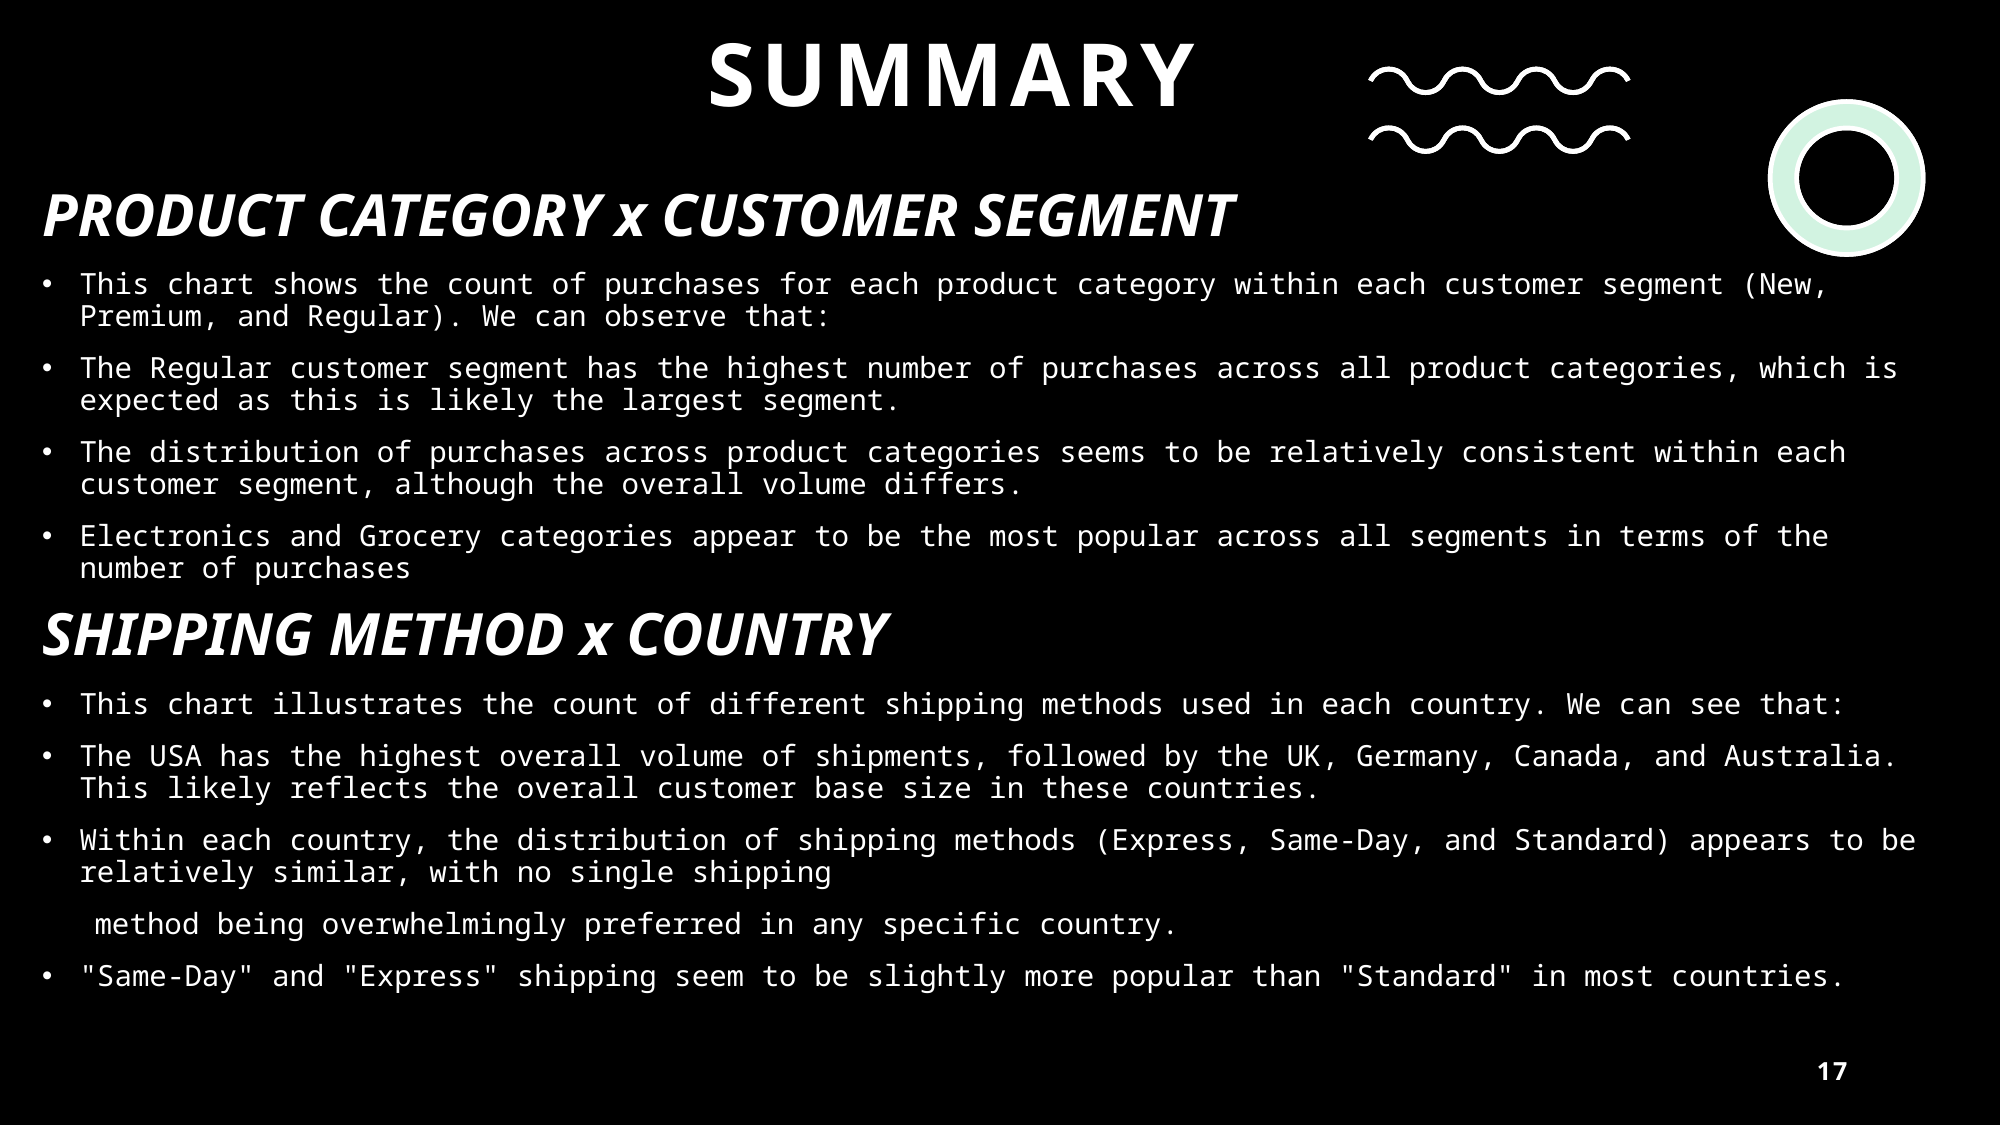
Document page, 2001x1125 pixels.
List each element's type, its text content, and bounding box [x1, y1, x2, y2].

title SUMMARY [159, 22, 1743, 133]
list PRODUCT CATEGORY x CUSTOMER SEGMENT This chart shows the count of purchases for each product category within each customer segment (New, Premium, and Regular). We can observe that: The Regular customer segment has the highest number of purchases across all product categories, which is expected as this is likely the largest segment. The distribution of purchases across product categories seems to be relatively consistent within each customer segment, although the overall volume differs. Electronics and Grocery categories appear to be the most popular across all segments in terms of the number of purchases SHIPPING METHOD x COUNTRY This chart illustrates the count of different shipping methods used in each country. We can see that: The USA has the highest overall volume of shipments, followed by the UK, Germany, Canada, and Australia. This likely reflects the overall customer base size in these countries. Within each country, the distribution of shipping methods (Express, Same-Day, and Standard) appears to be relatively similar, with no single shipping method being overwhelmingly preferred in any specific country. "Same-Day" and "Express" shipping seem to be slightly more popular than "Standard" in most countries. [27, 178, 1966, 1125]
slide_number 17 [1412, 1042, 1863, 1103]
